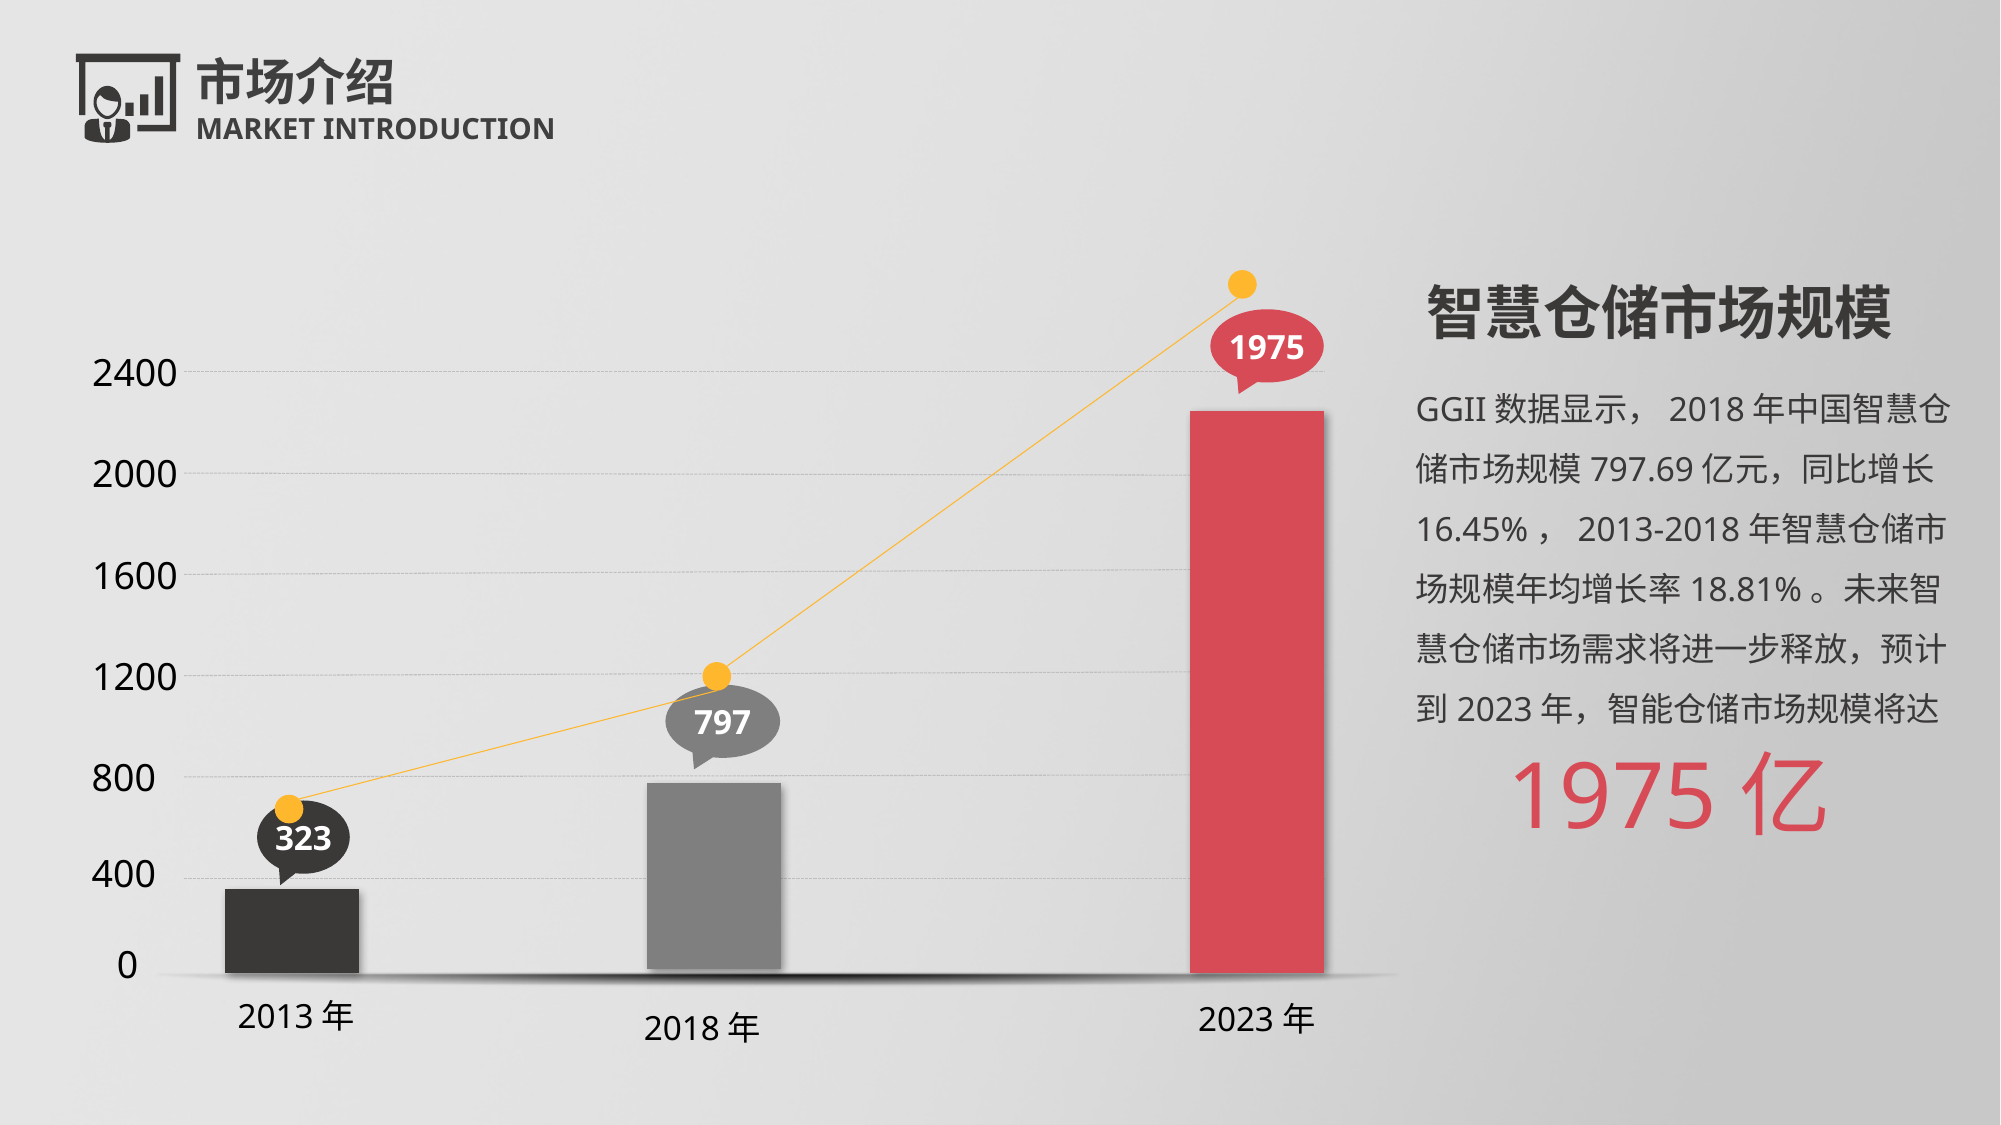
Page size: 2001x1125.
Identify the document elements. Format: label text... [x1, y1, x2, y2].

text_box 市场介绍 MARKET INTRODUCTION [180, 89, 878, 167]
text_box 1600 [77, 544, 153, 605]
text_box 1975亿 [1492, 729, 2000, 855]
text_box 400 [76, 842, 153, 903]
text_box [299, 676, 703, 799]
text_box [1227, 269, 1258, 300]
text_box 1975 [1233, 308, 1325, 371]
picture [0, 0, 2001, 1125]
text_box 2013年 [222, 1021, 370, 1043]
text_box 2023年 [1183, 1021, 1331, 1046]
text_box 1200 [77, 645, 153, 706]
text_box 2000 [77, 442, 153, 503]
text_box GGII数据显示，2018年中国智慧仓储市场规模797.69亿元，同比增长16.45%，2013-2018年智慧仓储市场规模年均增长率18.81%。未来智慧仓储市场需求将进一步释放，预计到2023年，智能仓储市场规模将达 [1400, 360, 1968, 735]
text_box 2400 [77, 341, 193, 402]
text_box 2018年 [629, 1021, 776, 1055]
text_box [75, 53, 181, 132]
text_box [153, 371, 1406, 1021]
text_box [84, 118, 131, 143]
text_box 智慧仓储市场规模 [1411, 268, 1922, 354]
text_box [726, 294, 1233, 667]
text_box 0 [102, 933, 153, 994]
text_box 800 [76, 746, 153, 807]
